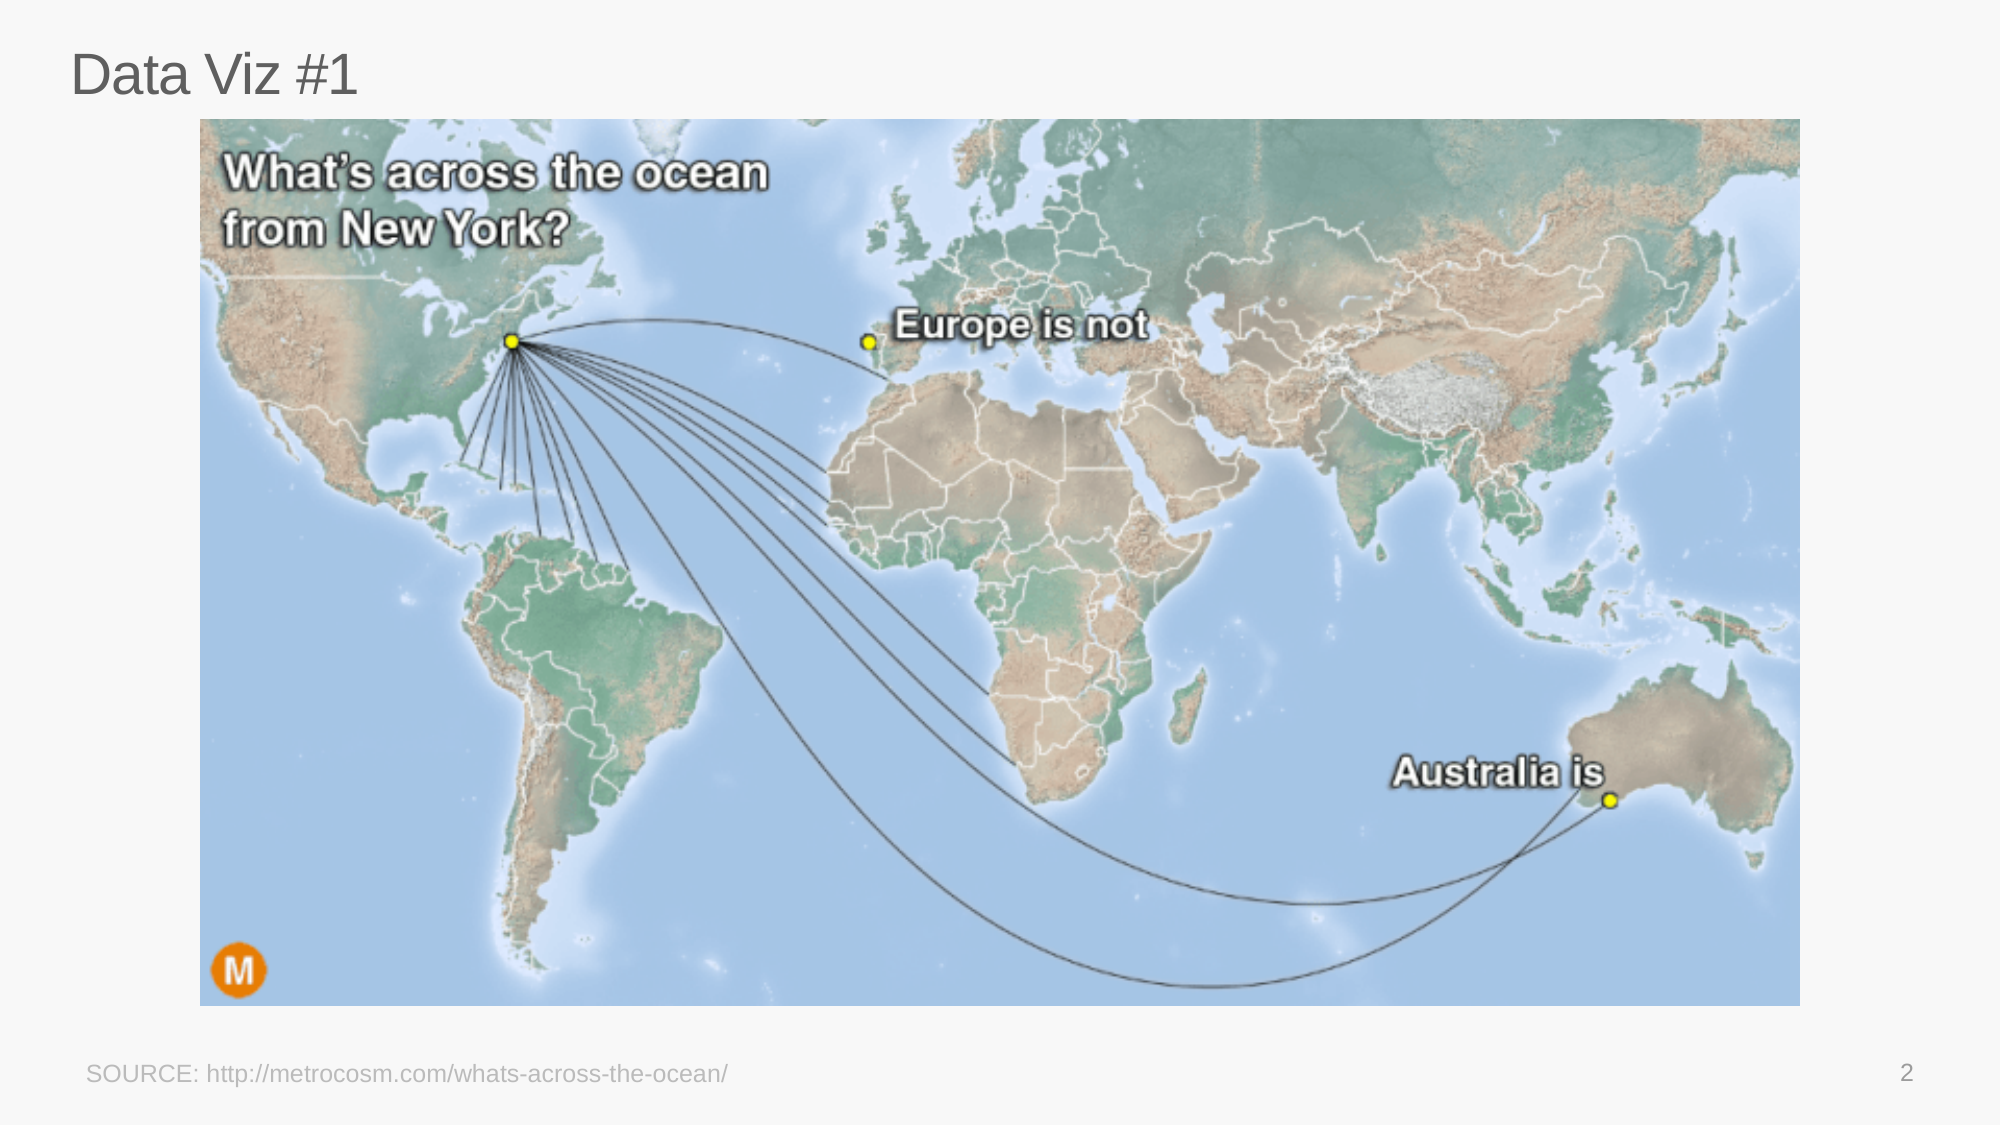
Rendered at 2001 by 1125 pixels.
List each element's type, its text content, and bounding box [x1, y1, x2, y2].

title Data Viz #1 [70, 45, 1930, 180]
picture [199, 119, 1801, 1006]
slide_number 2 [1479, 1041, 1930, 1102]
footer SOURCE: http://metrocosm.com/whats-across-the-ocean/ [70, 1042, 1457, 1103]
